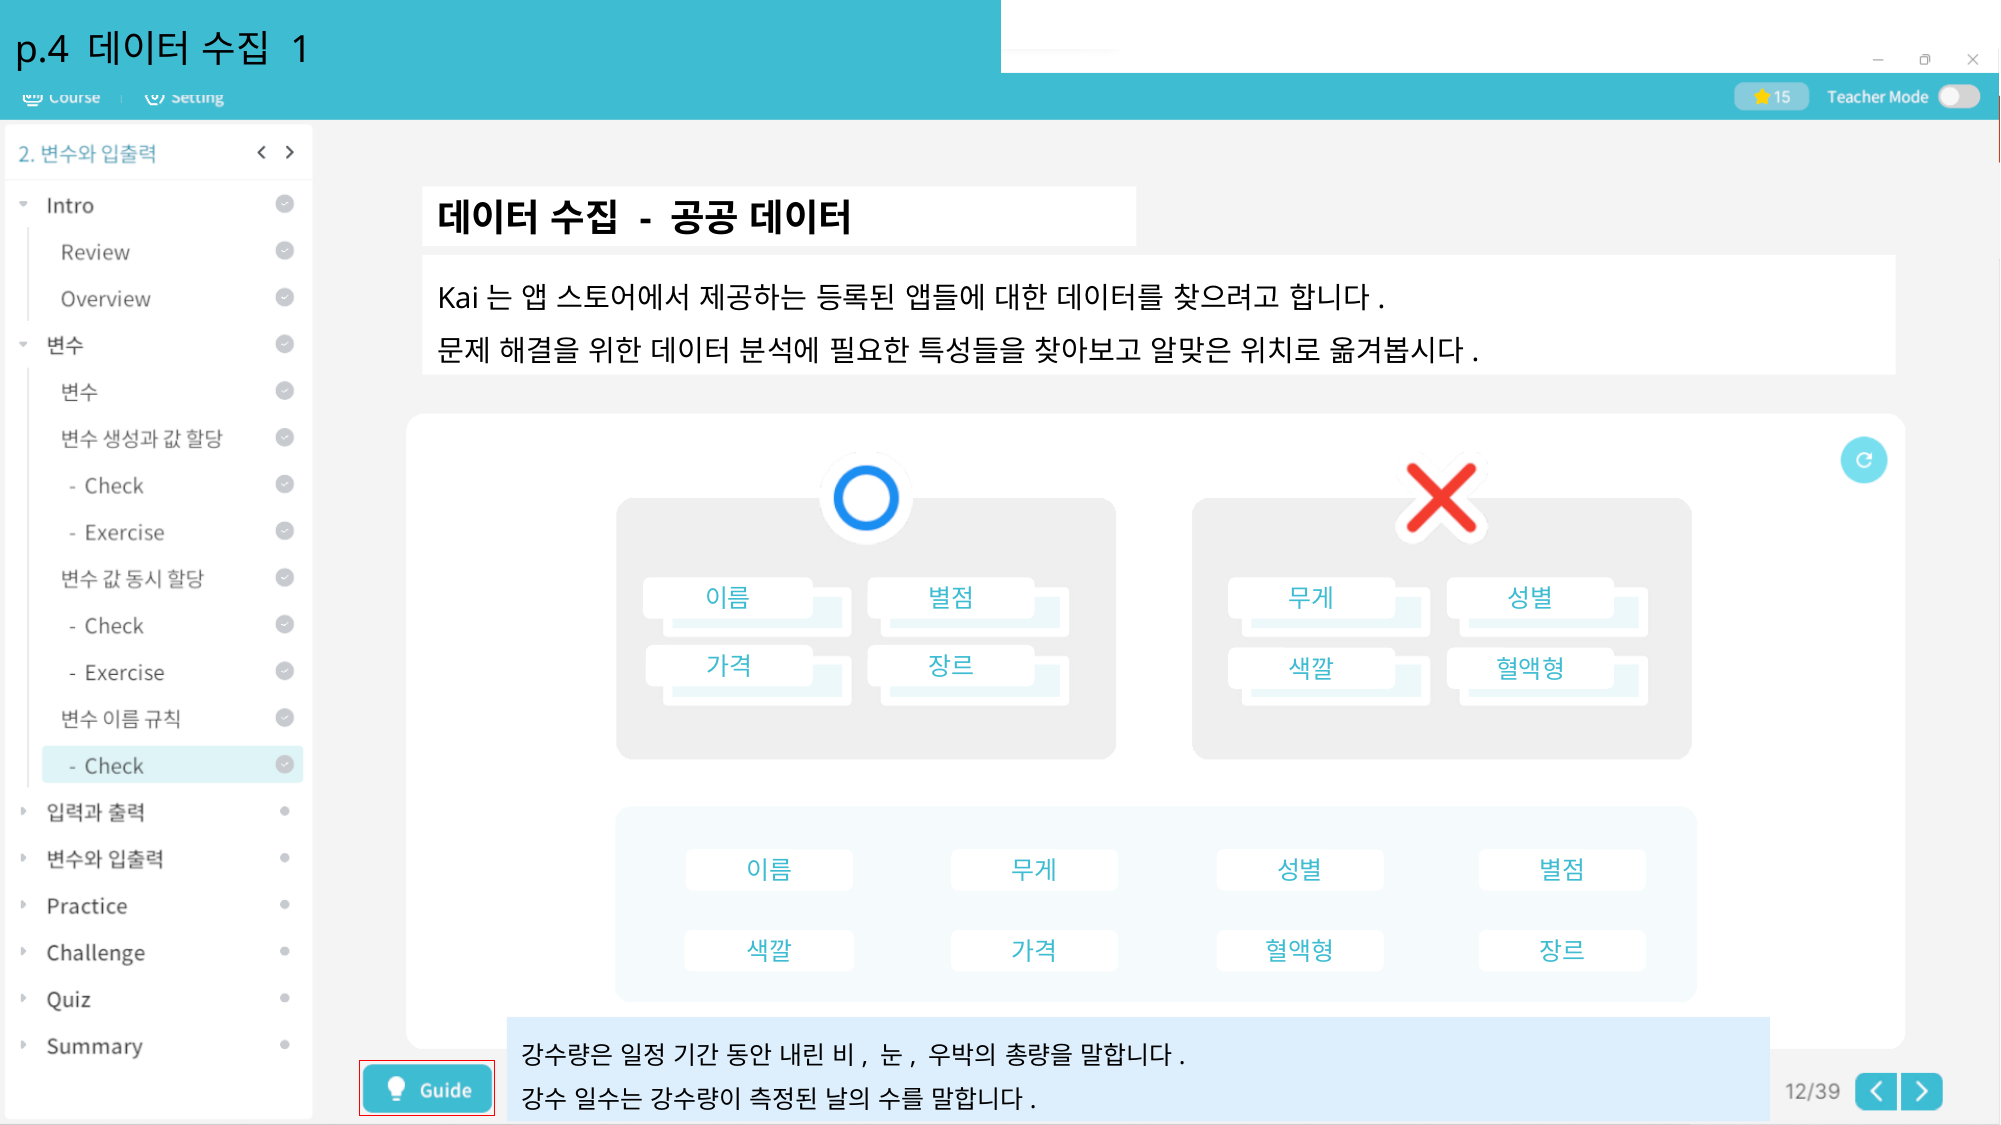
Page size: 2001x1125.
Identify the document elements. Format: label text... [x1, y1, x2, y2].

text_box p.4 데이터 수집 1 [0, 0, 1001, 49]
picture [0, 49, 2000, 1125]
